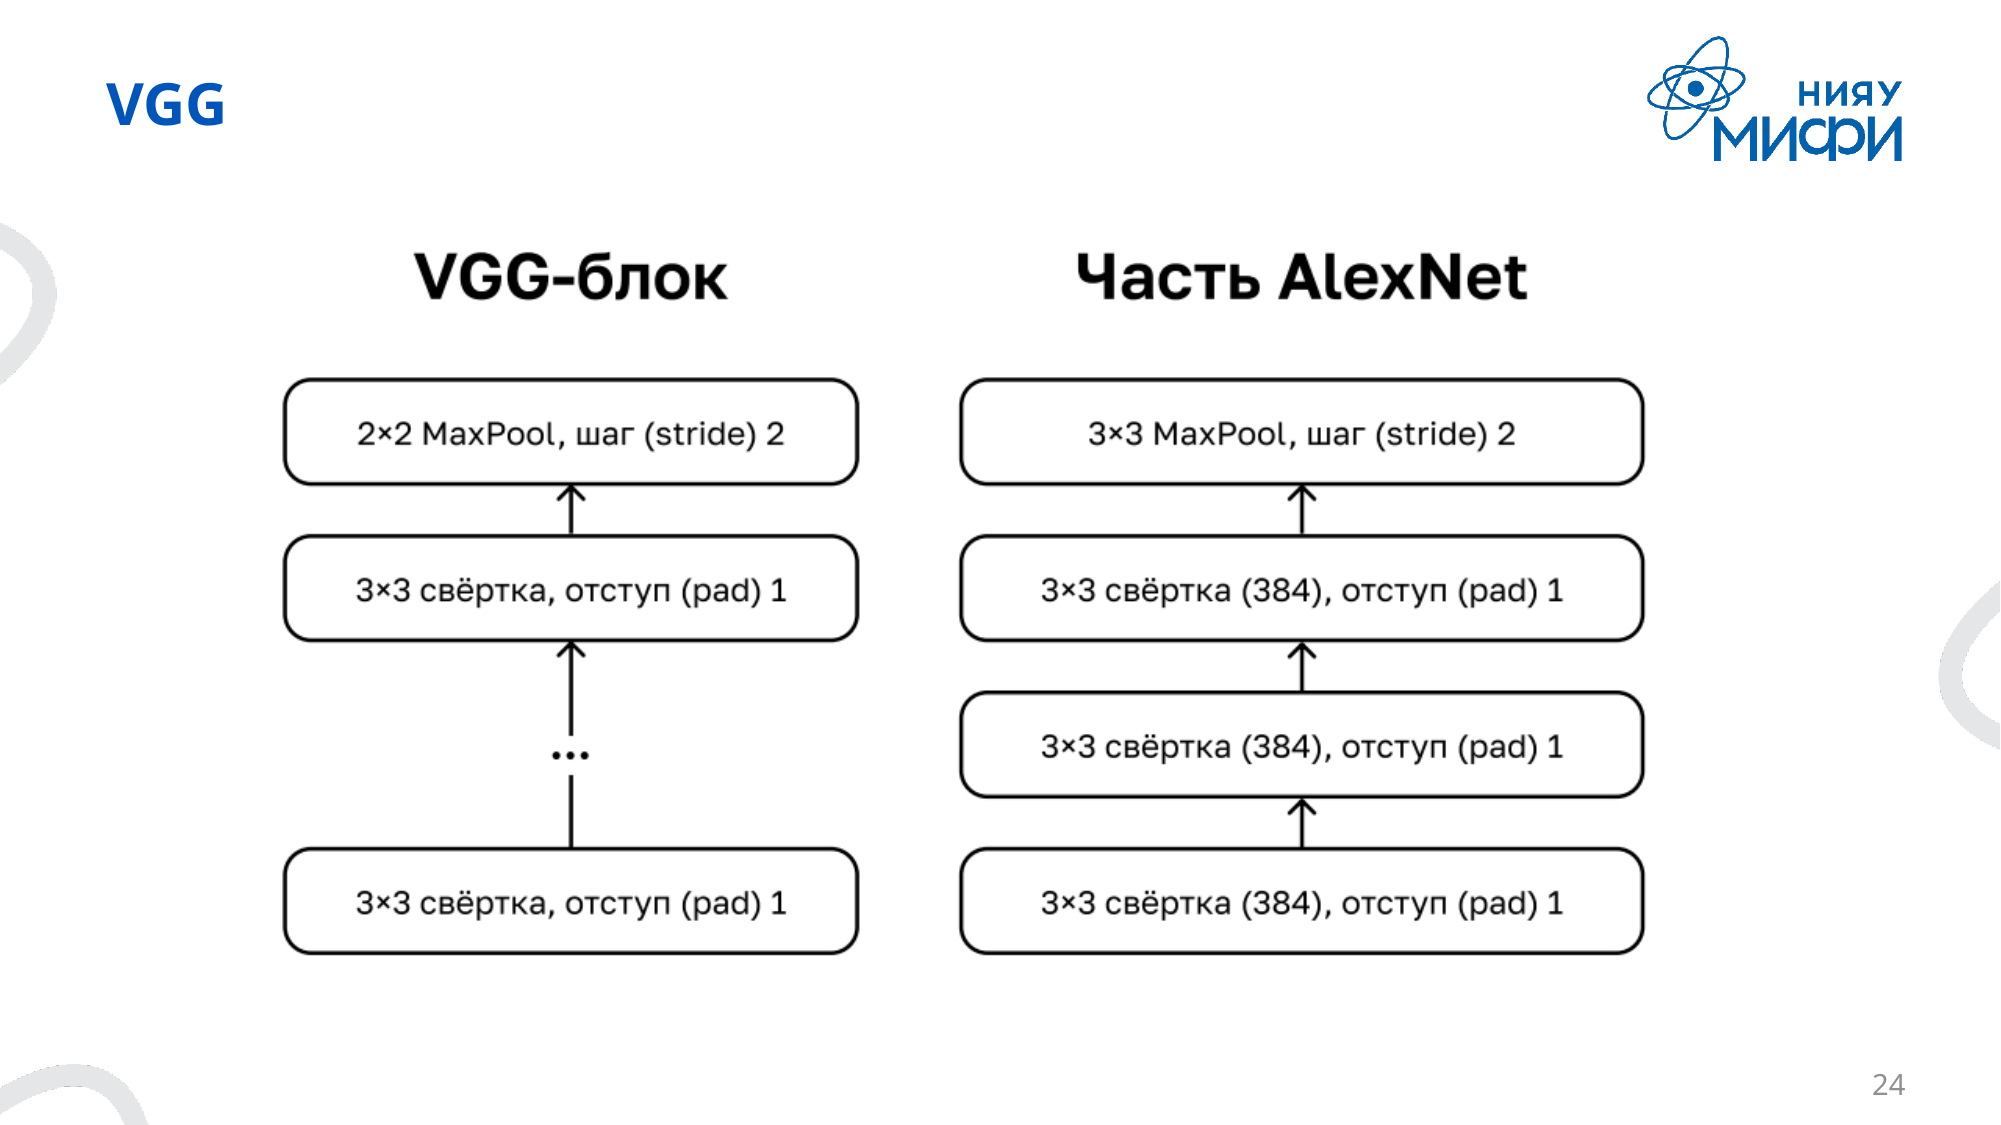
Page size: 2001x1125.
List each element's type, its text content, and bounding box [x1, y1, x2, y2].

picture [1919, 554, 2001, 767]
picture [1637, 27, 1910, 173]
picture [264, 193, 1679, 1007]
picture [0, 208, 122, 456]
title VGG [91, 58, 1601, 145]
picture [0, 1032, 162, 1125]
